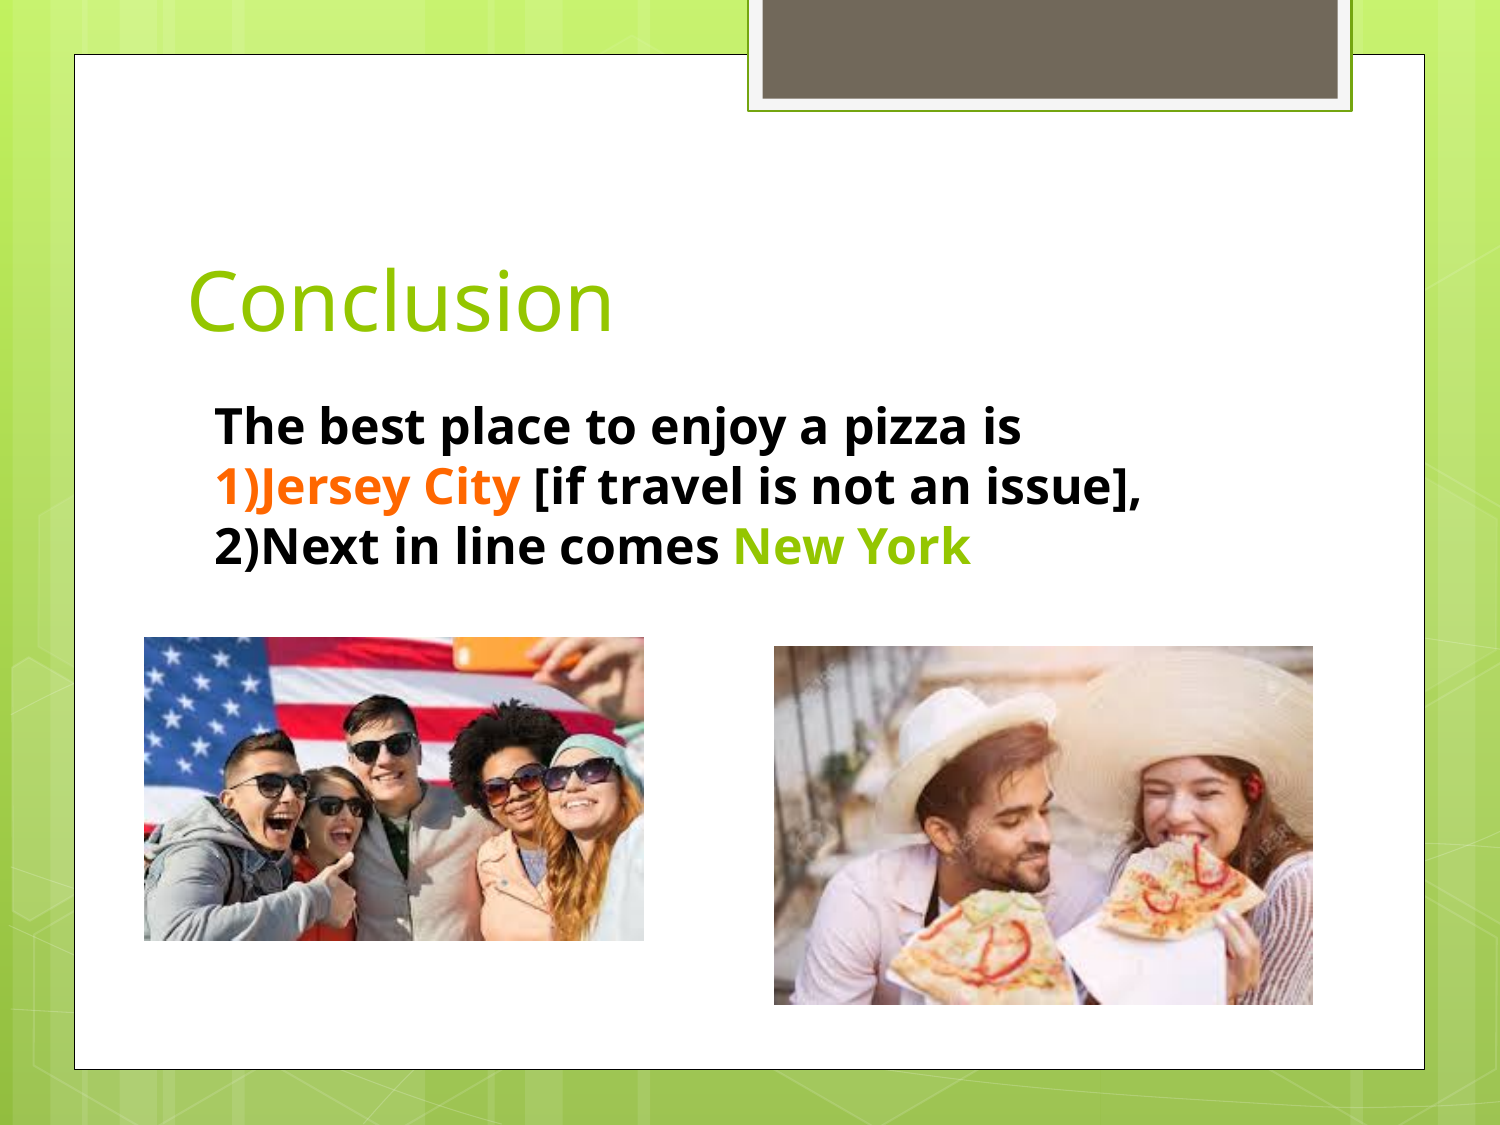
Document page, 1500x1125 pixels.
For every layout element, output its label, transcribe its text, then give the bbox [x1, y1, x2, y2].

picture [144, 637, 644, 941]
picture [774, 646, 1313, 1005]
title Conclusion [171, 168, 1324, 357]
text_box The best place to enjoy a pizza is 1)Jersey City [if travel is not an issue], 2)Next in line comes New York [199, 387, 1263, 583]
